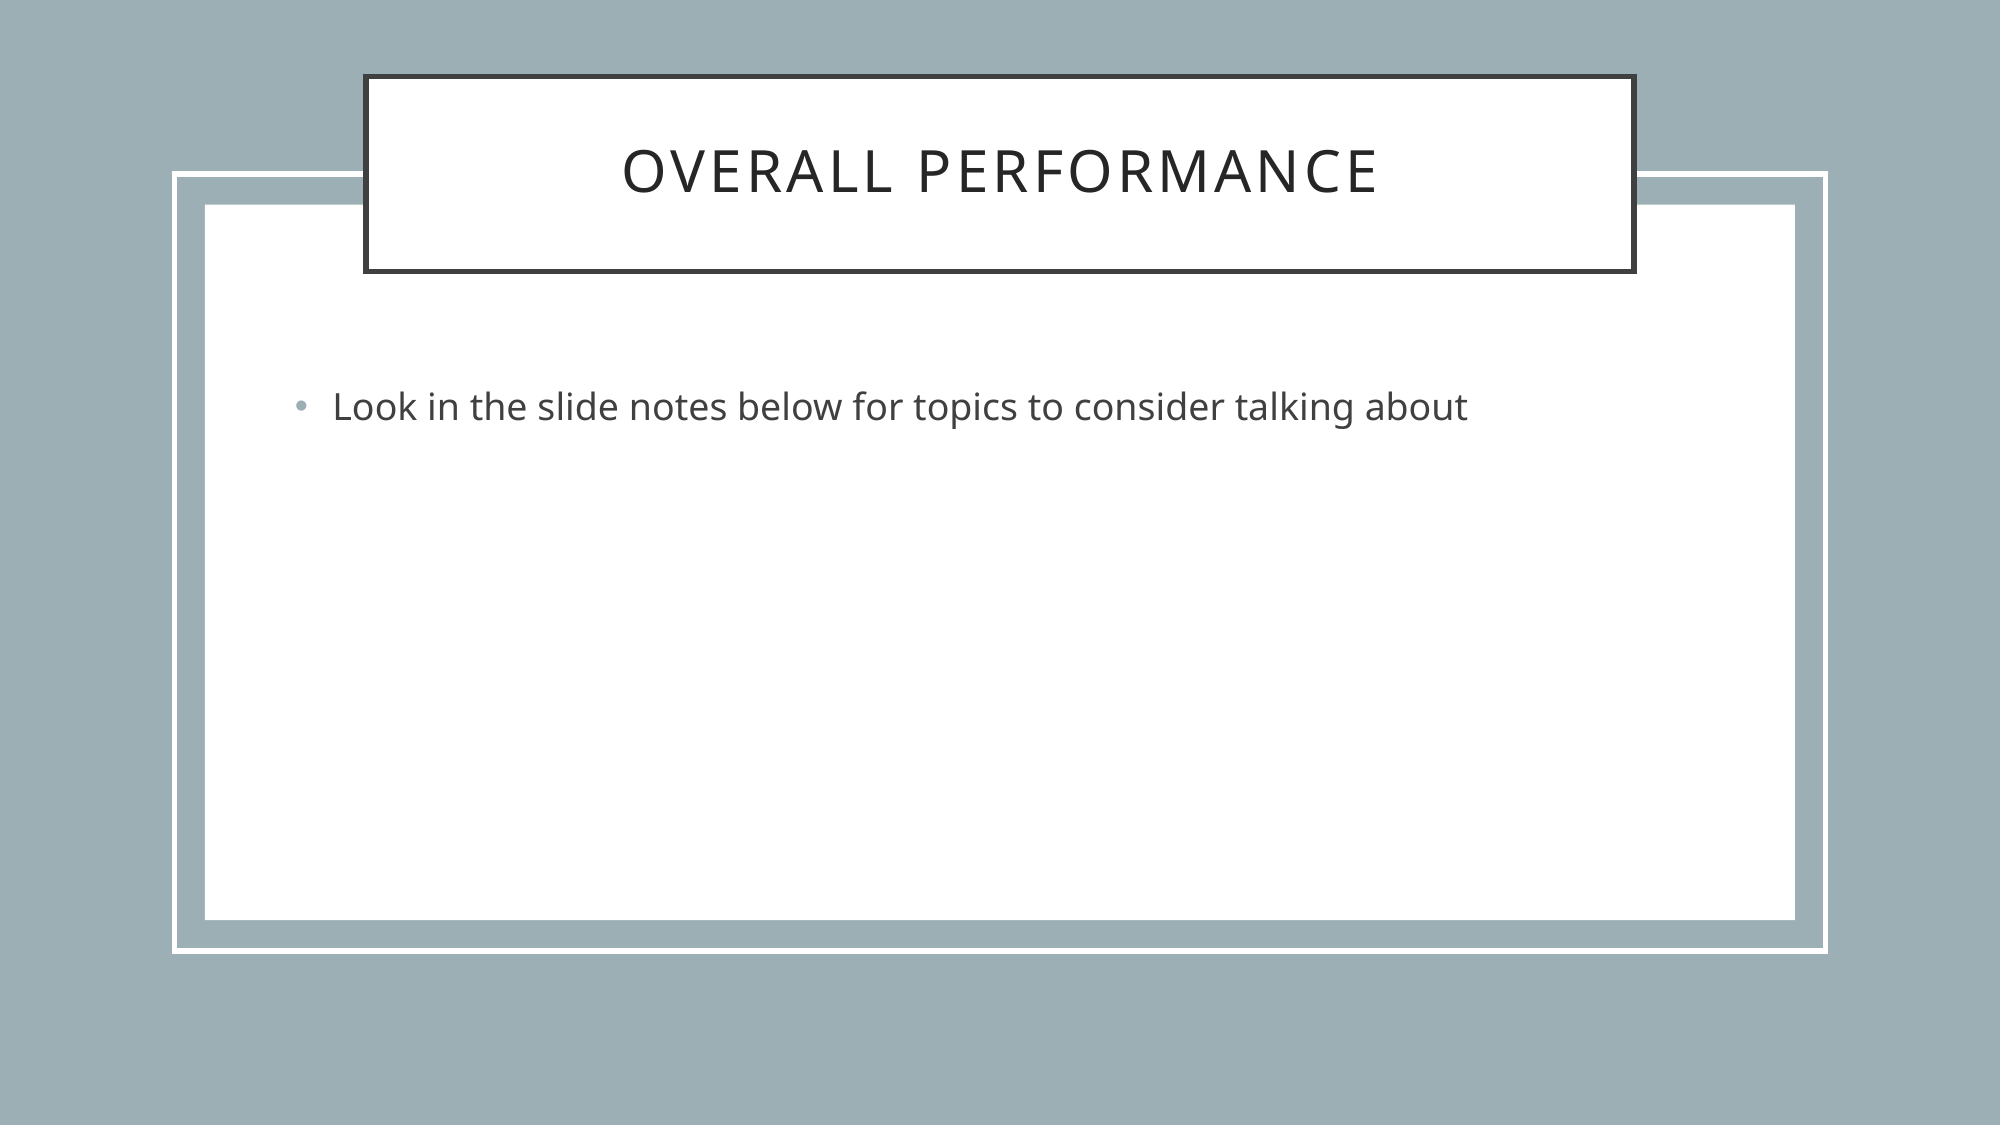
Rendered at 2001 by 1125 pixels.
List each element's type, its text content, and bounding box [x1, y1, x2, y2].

text_box [0, 0, 2000, 1125]
title Overall performance [363, 74, 1637, 274]
text_box [173, 173, 1827, 952]
list Look in the slide notes below for topics to consider talking about [279, 375, 1721, 849]
